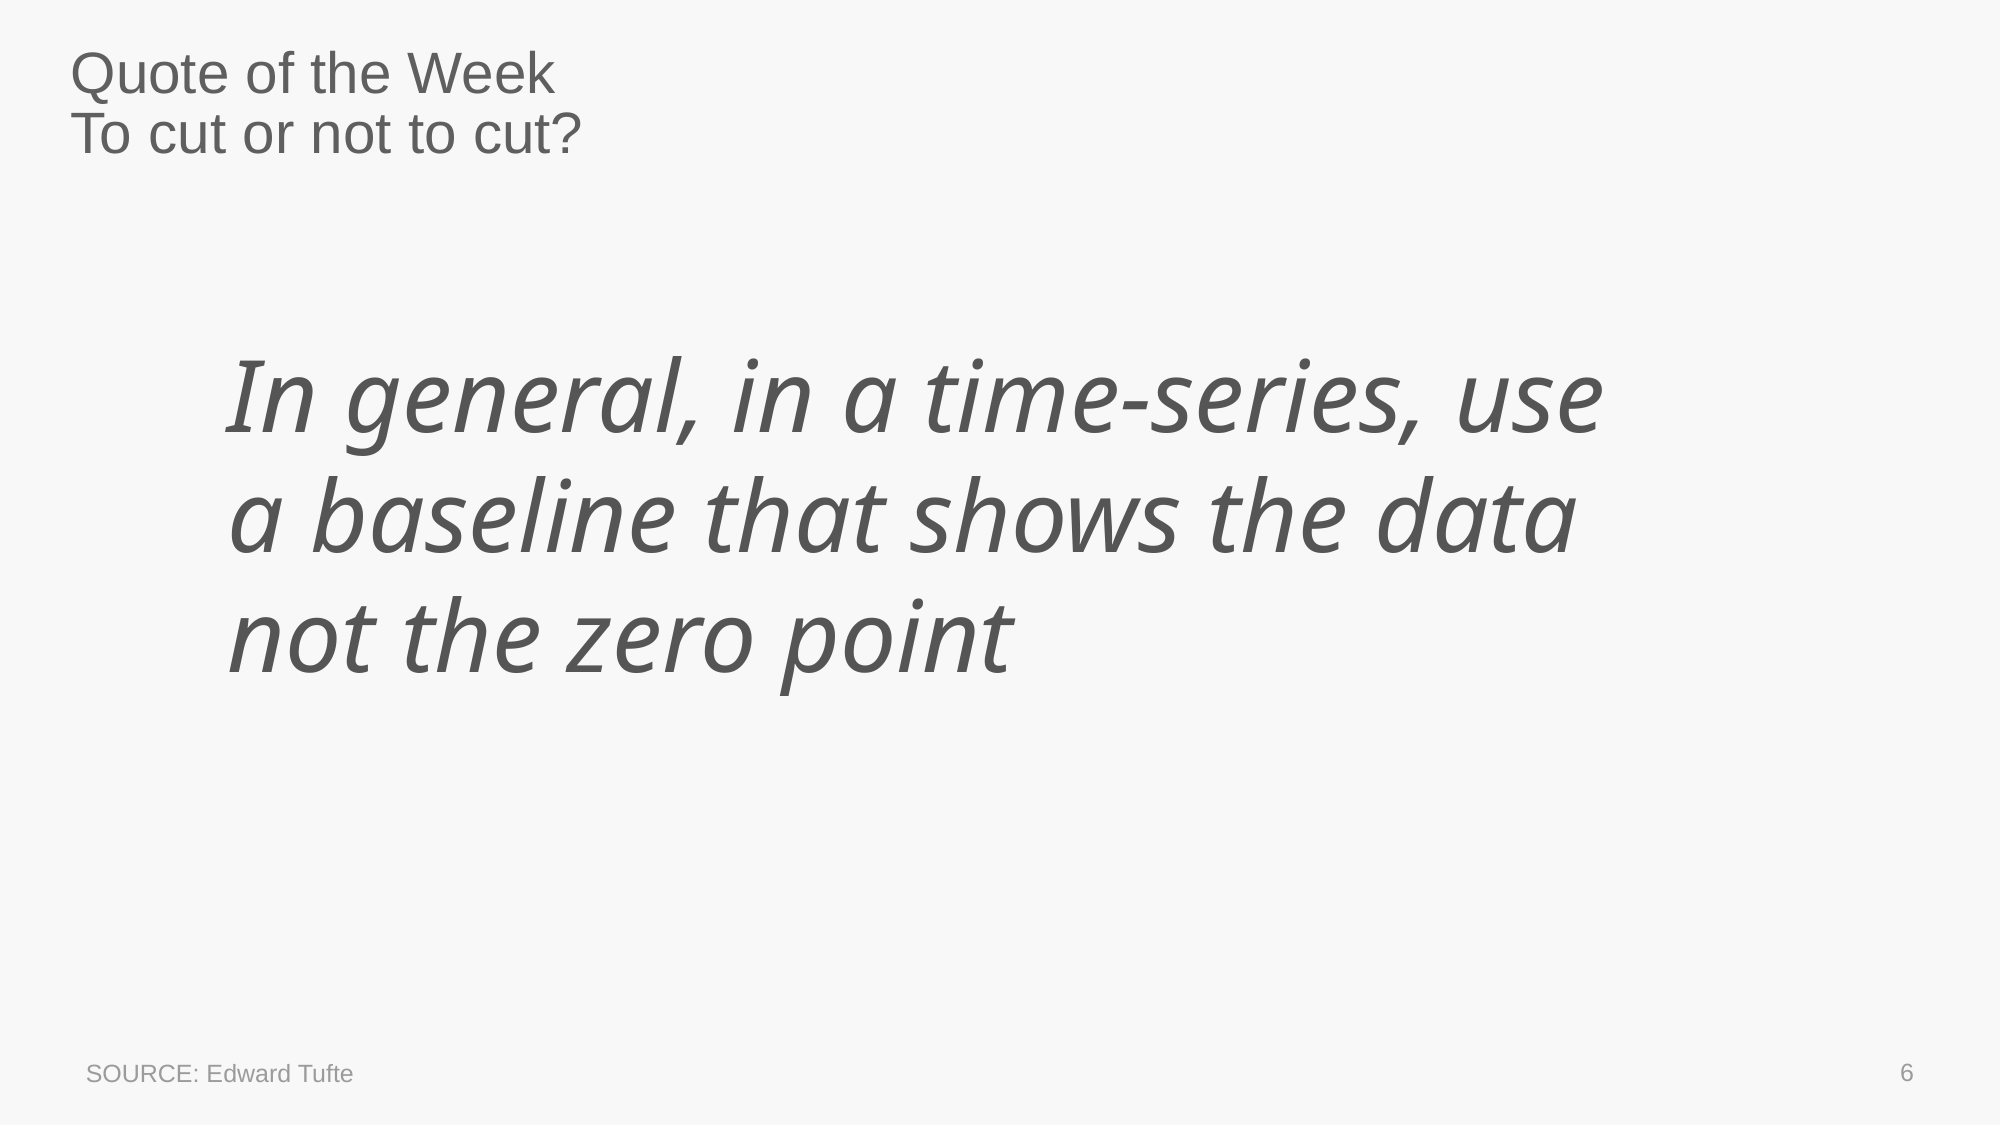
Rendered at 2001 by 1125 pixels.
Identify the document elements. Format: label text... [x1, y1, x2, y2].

title Quote of the Week To cut or not to cut? [70, 45, 1930, 180]
text_box In general, in a time-series, use a baseline that shows the data not the zero point [213, 324, 1666, 700]
footer SOURCE: Edward Tufte [70, 1042, 1457, 1103]
slide_number 6 [1479, 1041, 1930, 1102]
